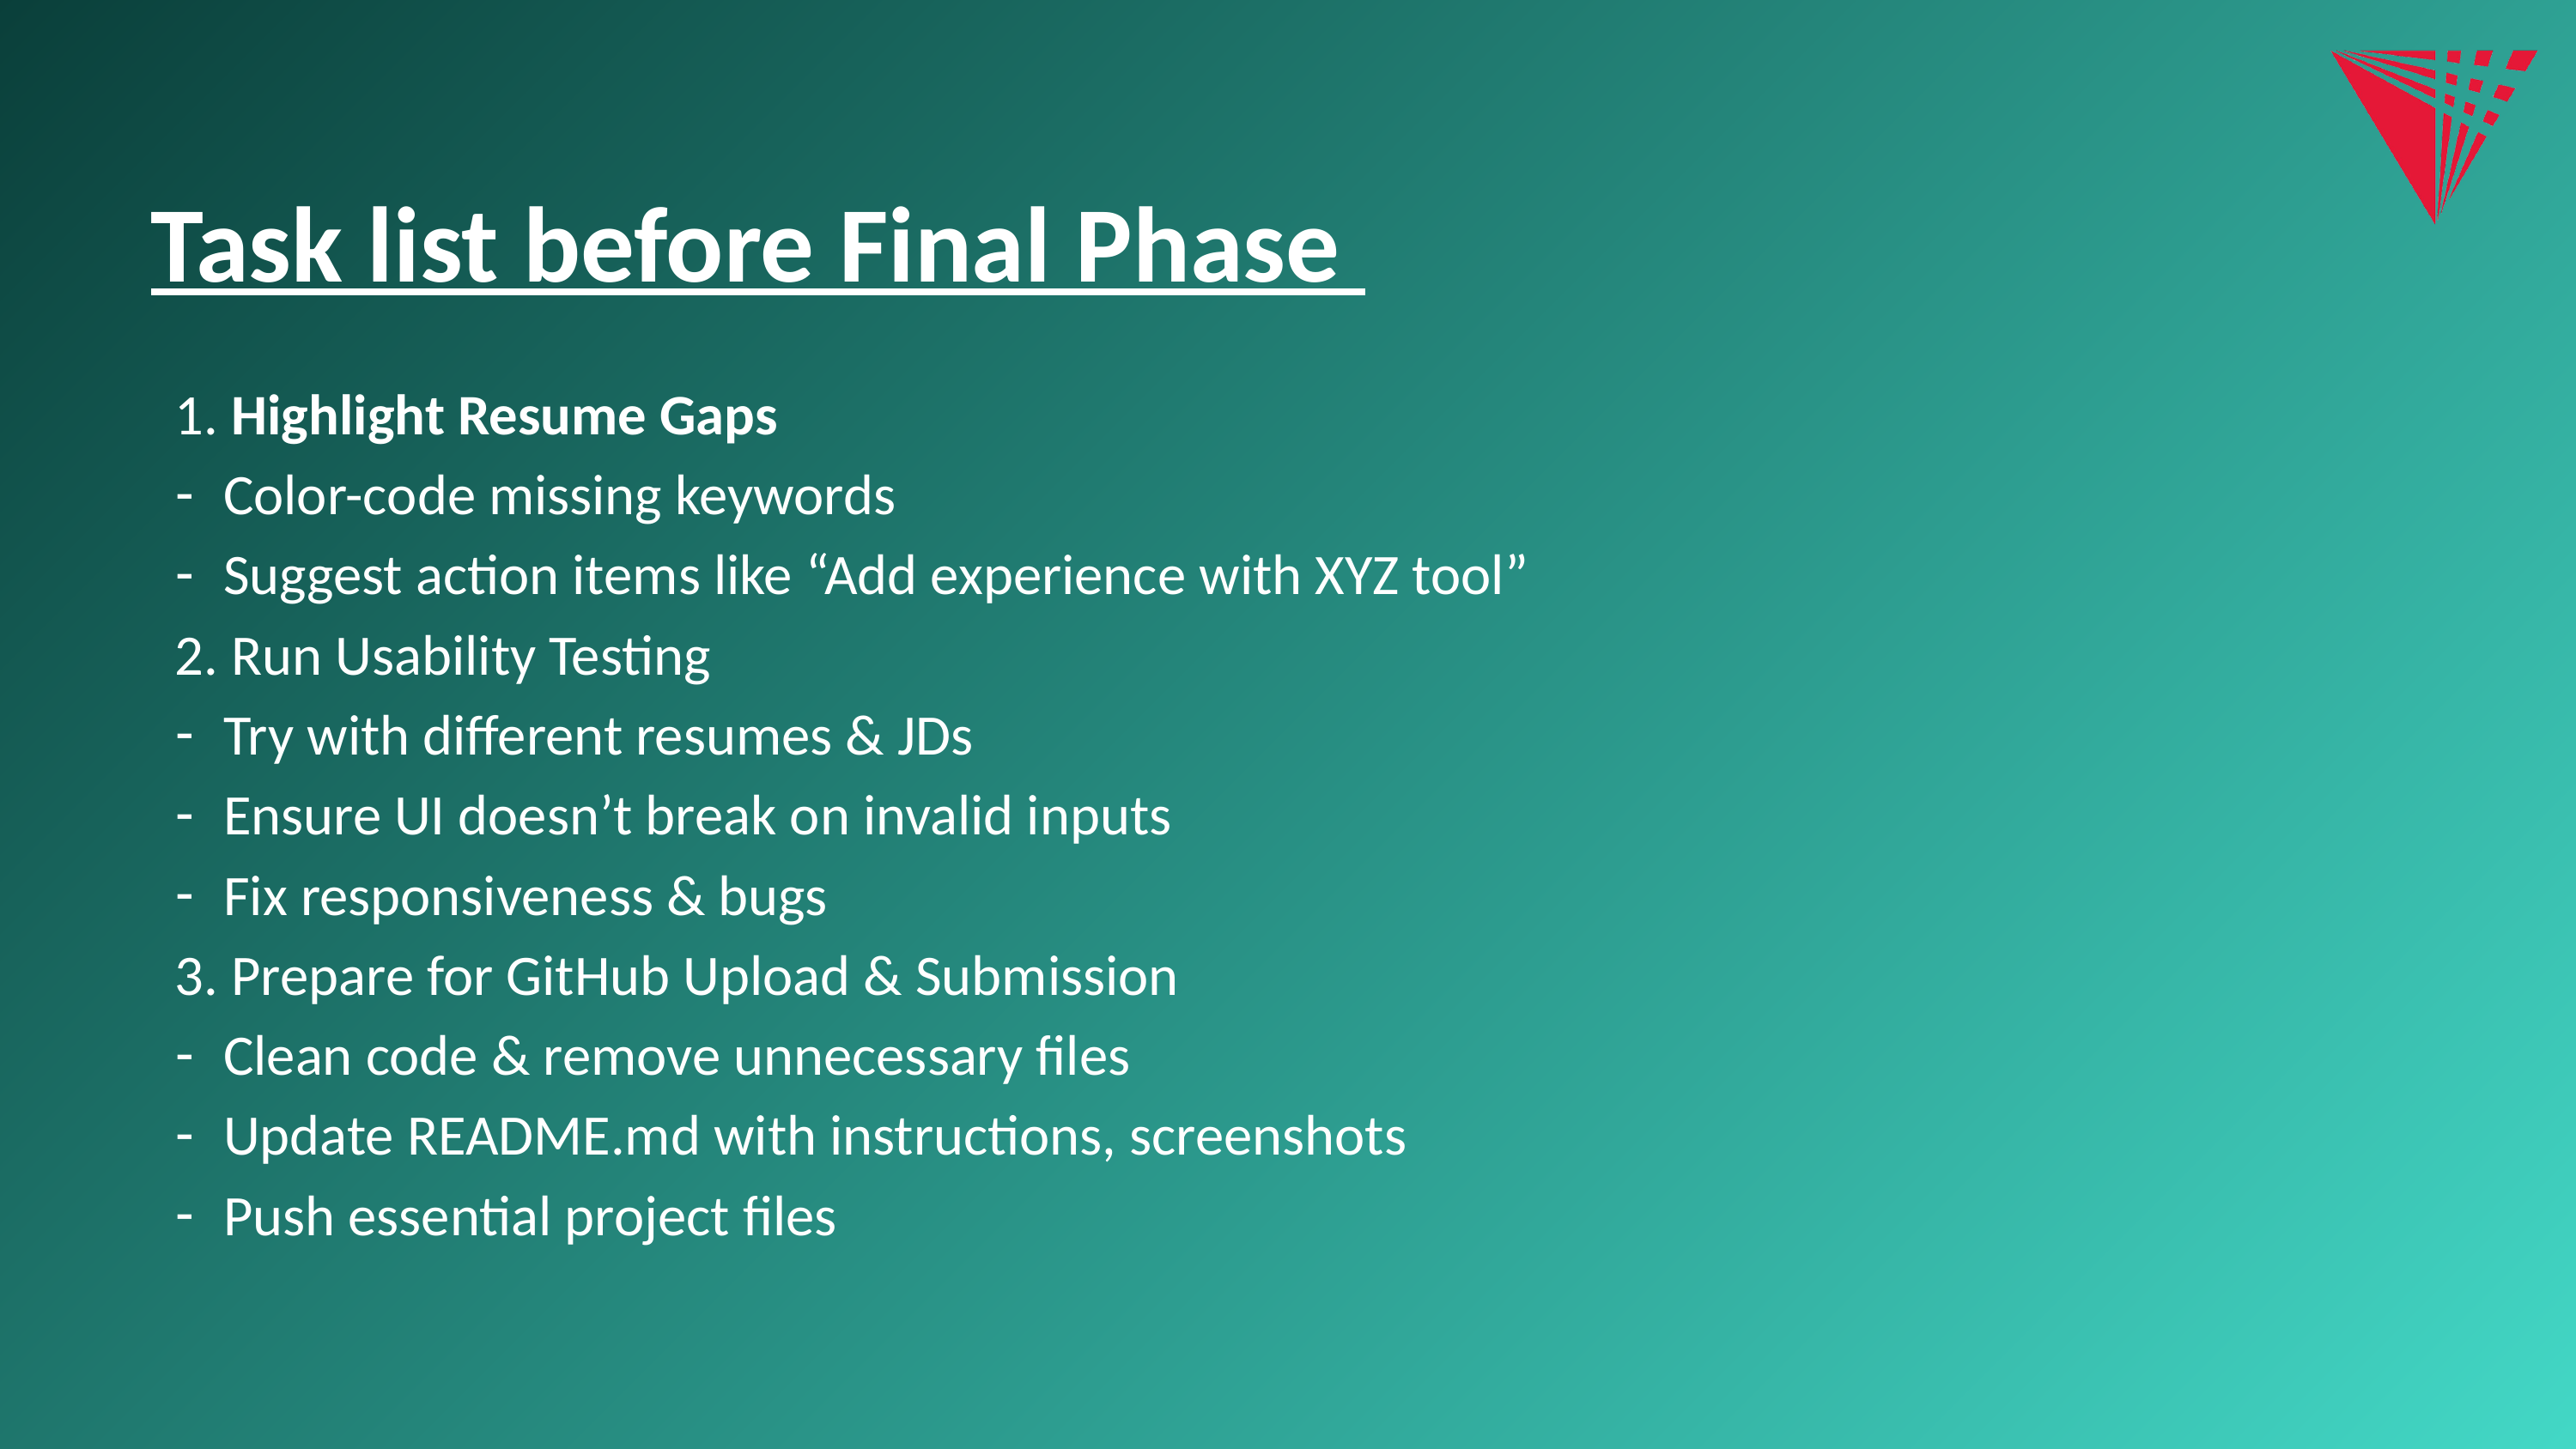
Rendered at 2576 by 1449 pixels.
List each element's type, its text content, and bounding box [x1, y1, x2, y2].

text_box Task list before Final Phase [138, 167, 1811, 310]
text_box 1. Highlight Resume Gaps Color-code missing keywords Suggest action items like “Add experience with XYZ tool” 2. Run Usability Testing Try with different resumes & JDs Ensure UI doesn’t break on invalid inputs Fix responsiveness & bugs 3. Prepare for GitHub Upload & Submission Clean code & remove unnecessary files Update README.md with instructions, screenshots Push essential project files [162, 371, 2293, 1185]
picture [2293, 0, 2576, 276]
